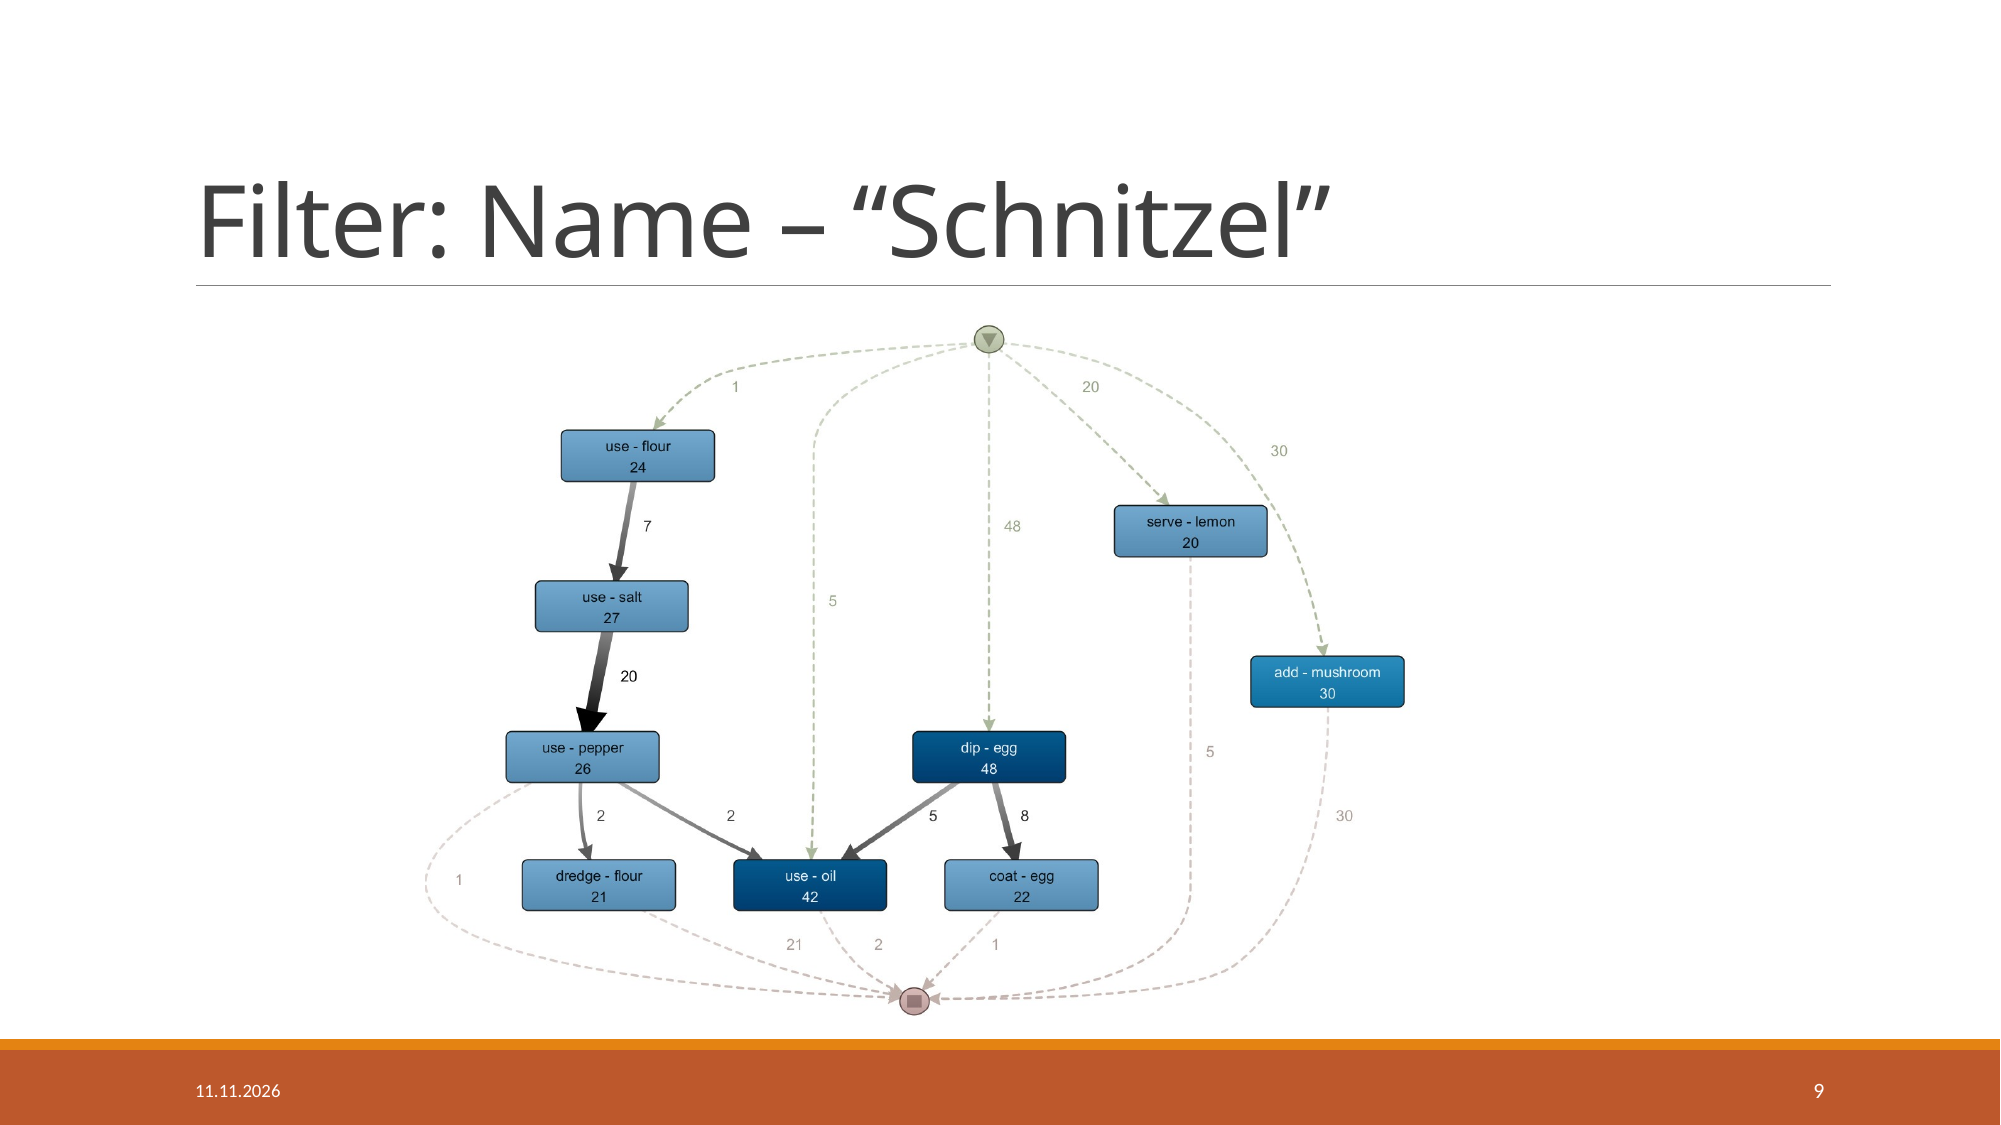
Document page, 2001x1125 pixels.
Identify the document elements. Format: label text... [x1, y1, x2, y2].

title Filter: Name – “Schnitzel” [180, 47, 1830, 285]
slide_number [180, 1059, 586, 1120]
slide_number 9 [1624, 1059, 1840, 1120]
picture [424, 302, 1427, 1039]
